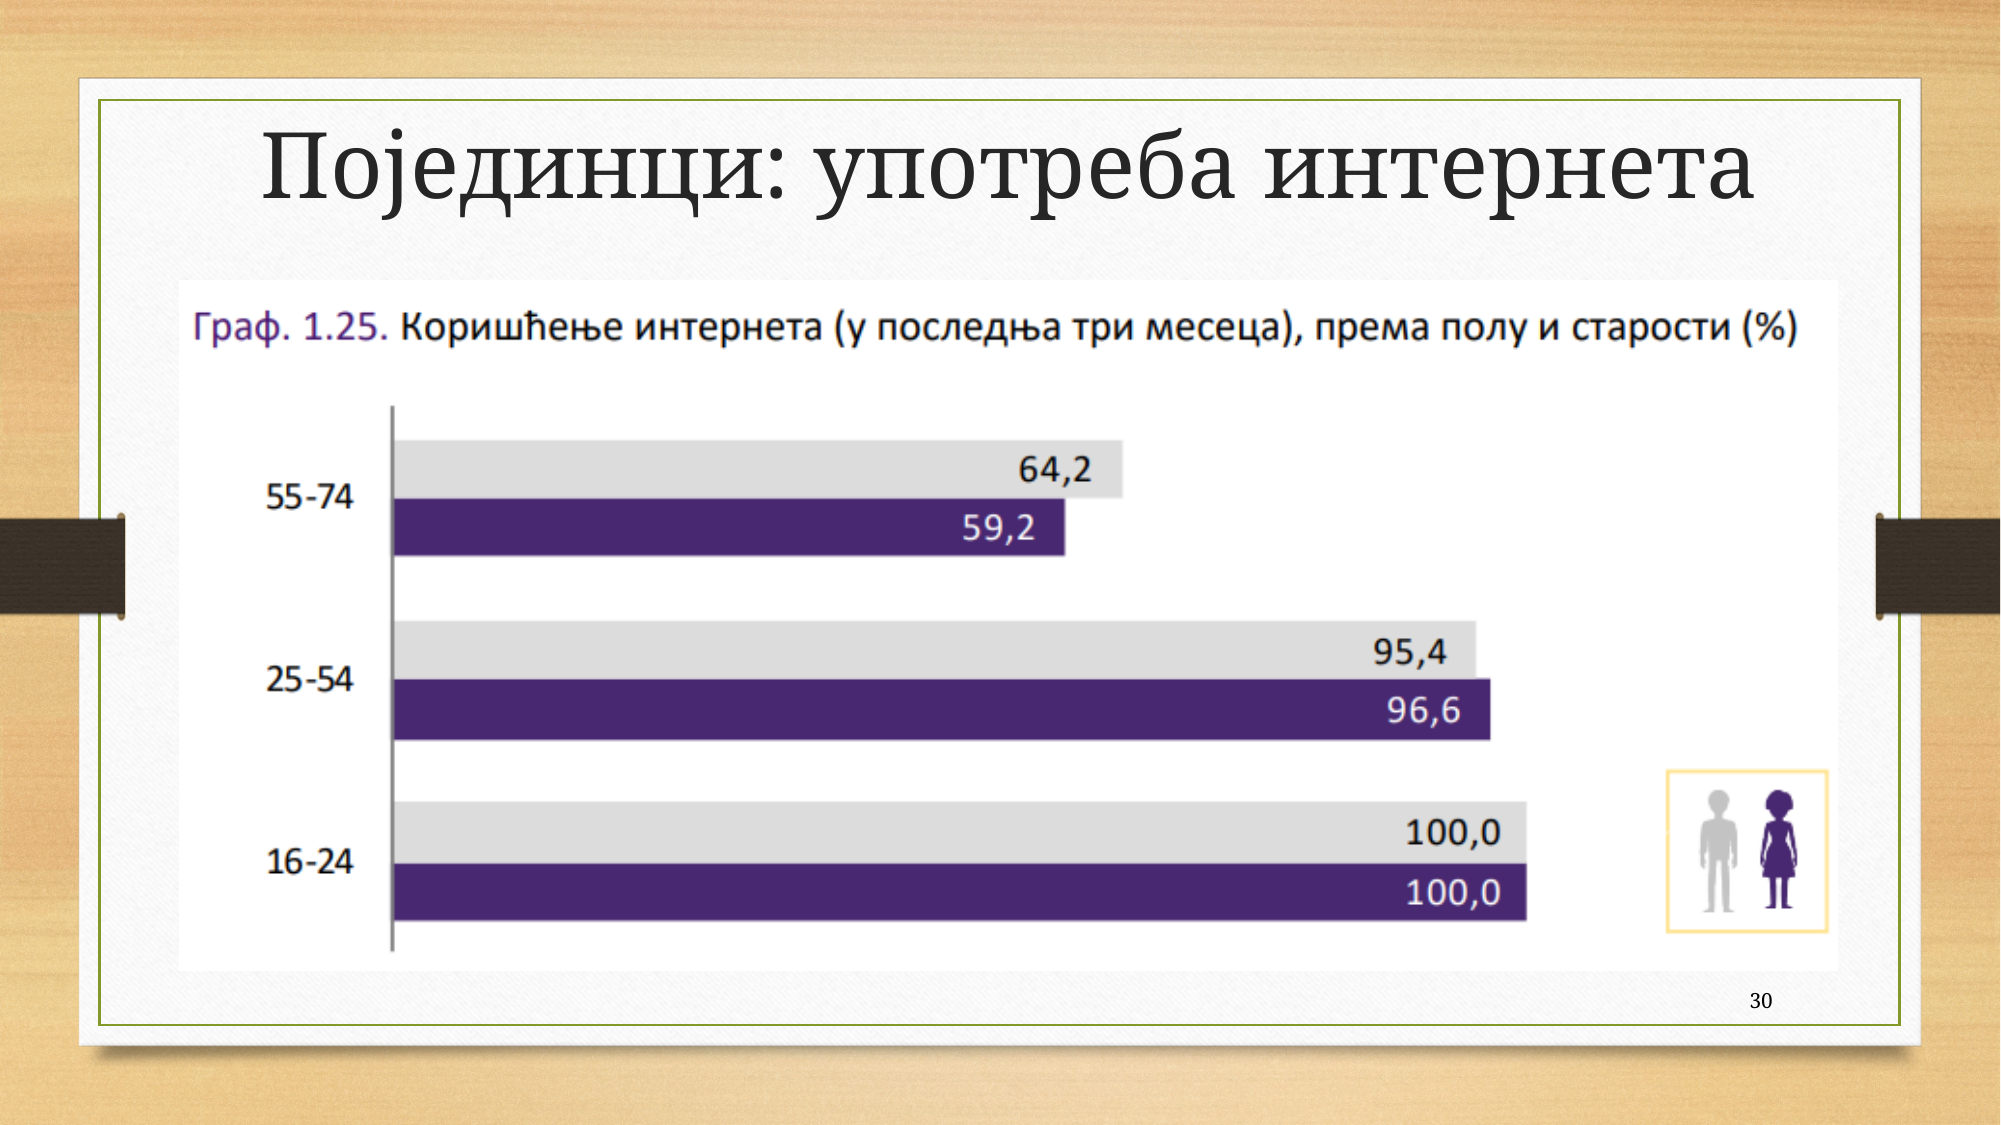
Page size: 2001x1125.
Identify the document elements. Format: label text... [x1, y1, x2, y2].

picture [0, 0, 2001, 1125]
title Појединци: употреба интернета [222, 55, 1798, 269]
slide_number 30 [1698, 979, 1788, 1025]
